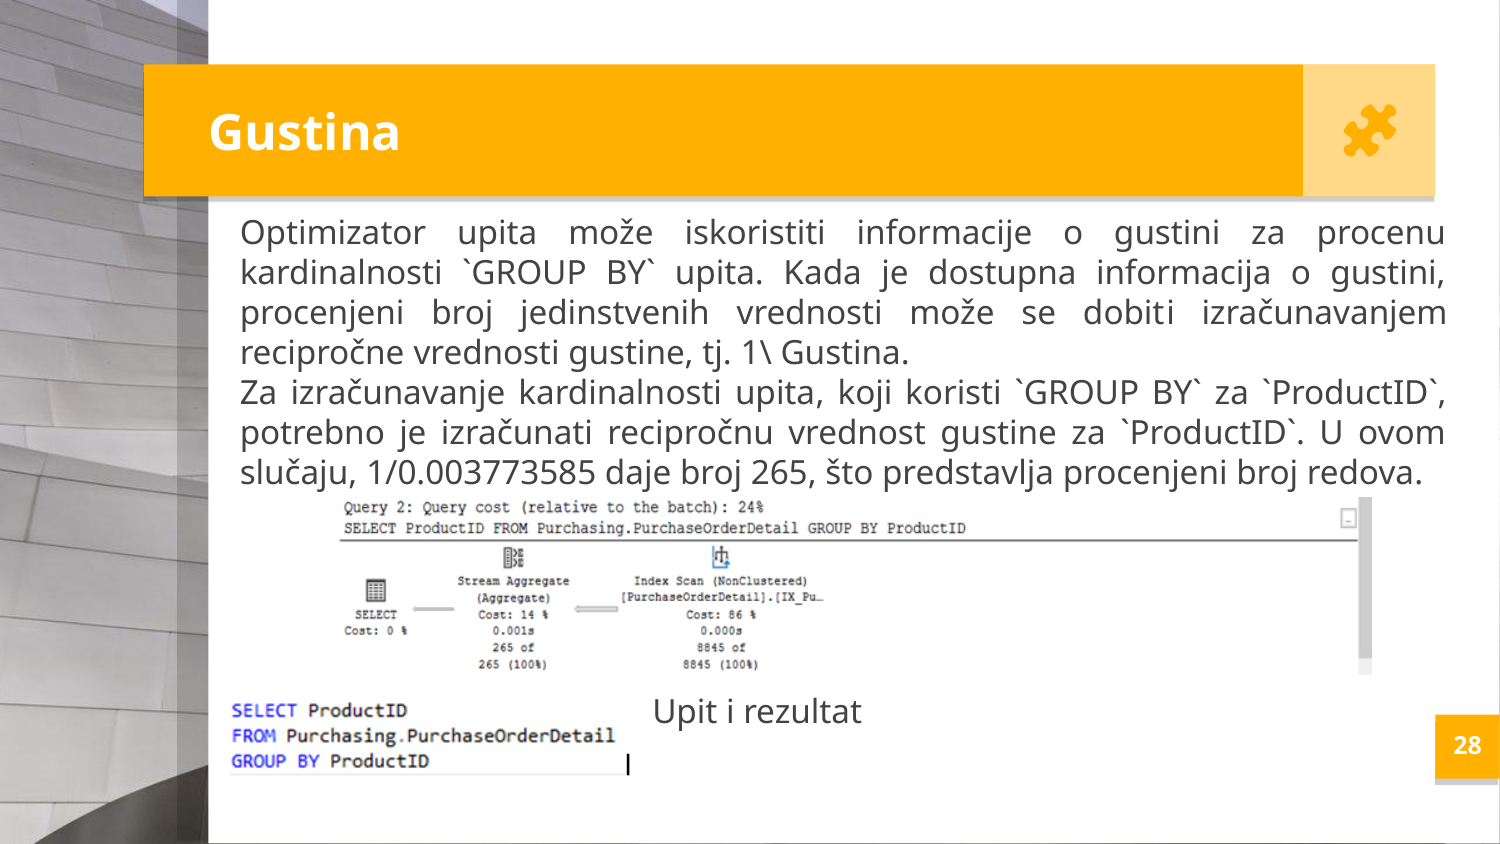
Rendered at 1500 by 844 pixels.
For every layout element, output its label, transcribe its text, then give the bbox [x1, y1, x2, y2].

picture [224, 691, 647, 788]
text_box Gustina [193, 64, 1300, 197]
picture [0, 0, 208, 844]
text_box [1343, 104, 1397, 157]
picture [337, 497, 1372, 676]
text_box Upit i rezultat [637, 675, 1500, 844]
text_box Optimizator upita može iskoristiti informacije o gustini za procenu kardinalnosti `GROUP BY` upita. Kada je dostupna informacija o gustini, procenjeni broj jedinstvenih vrednosti može se dobiti izračunavanjem recipročne vrednosti gustine, tj. 1\ Gustina. Za izračunavanje kardinalnosti upita, koji koristi `GROUP BY` za `ProductID`, potrebno je izračunati recipročnu vrednost gustine za `ProductID`. U ovom slučaju, 1/0.003773585 daje broj 265, što predstavlja procenjeni broj redova. [225, 196, 1463, 689]
